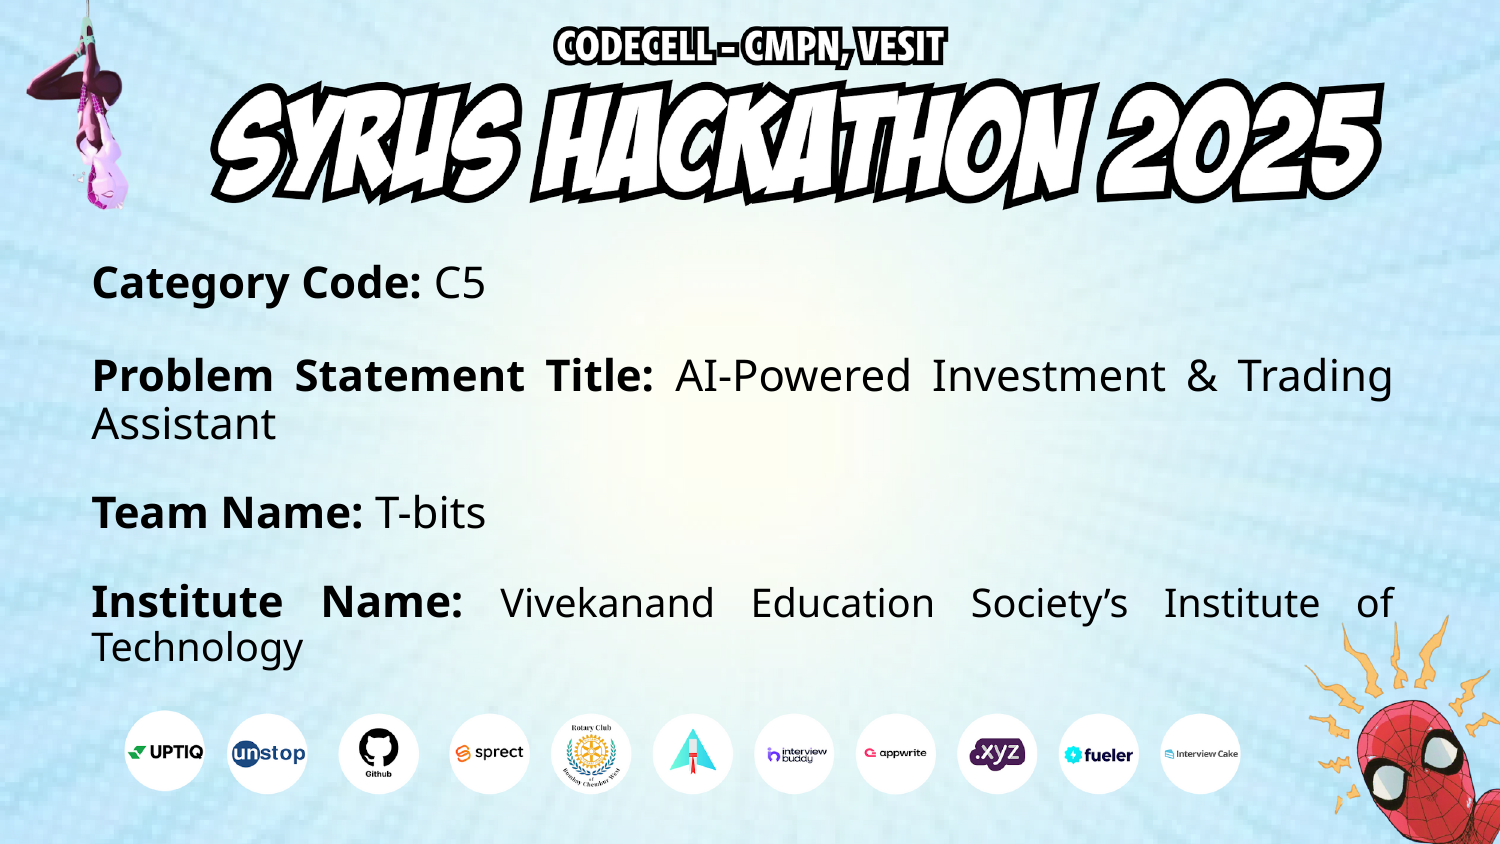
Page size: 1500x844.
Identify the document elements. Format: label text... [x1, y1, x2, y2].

text_box Category Code: C5 Problem Statement Title: AI-Powered Investment & Trading Assistant Team Name: T-bits Institute Name: Vivekanand Education Society’s Institute of Technology [76, 246, 1410, 685]
text_box [0, 0, 1500, 844]
